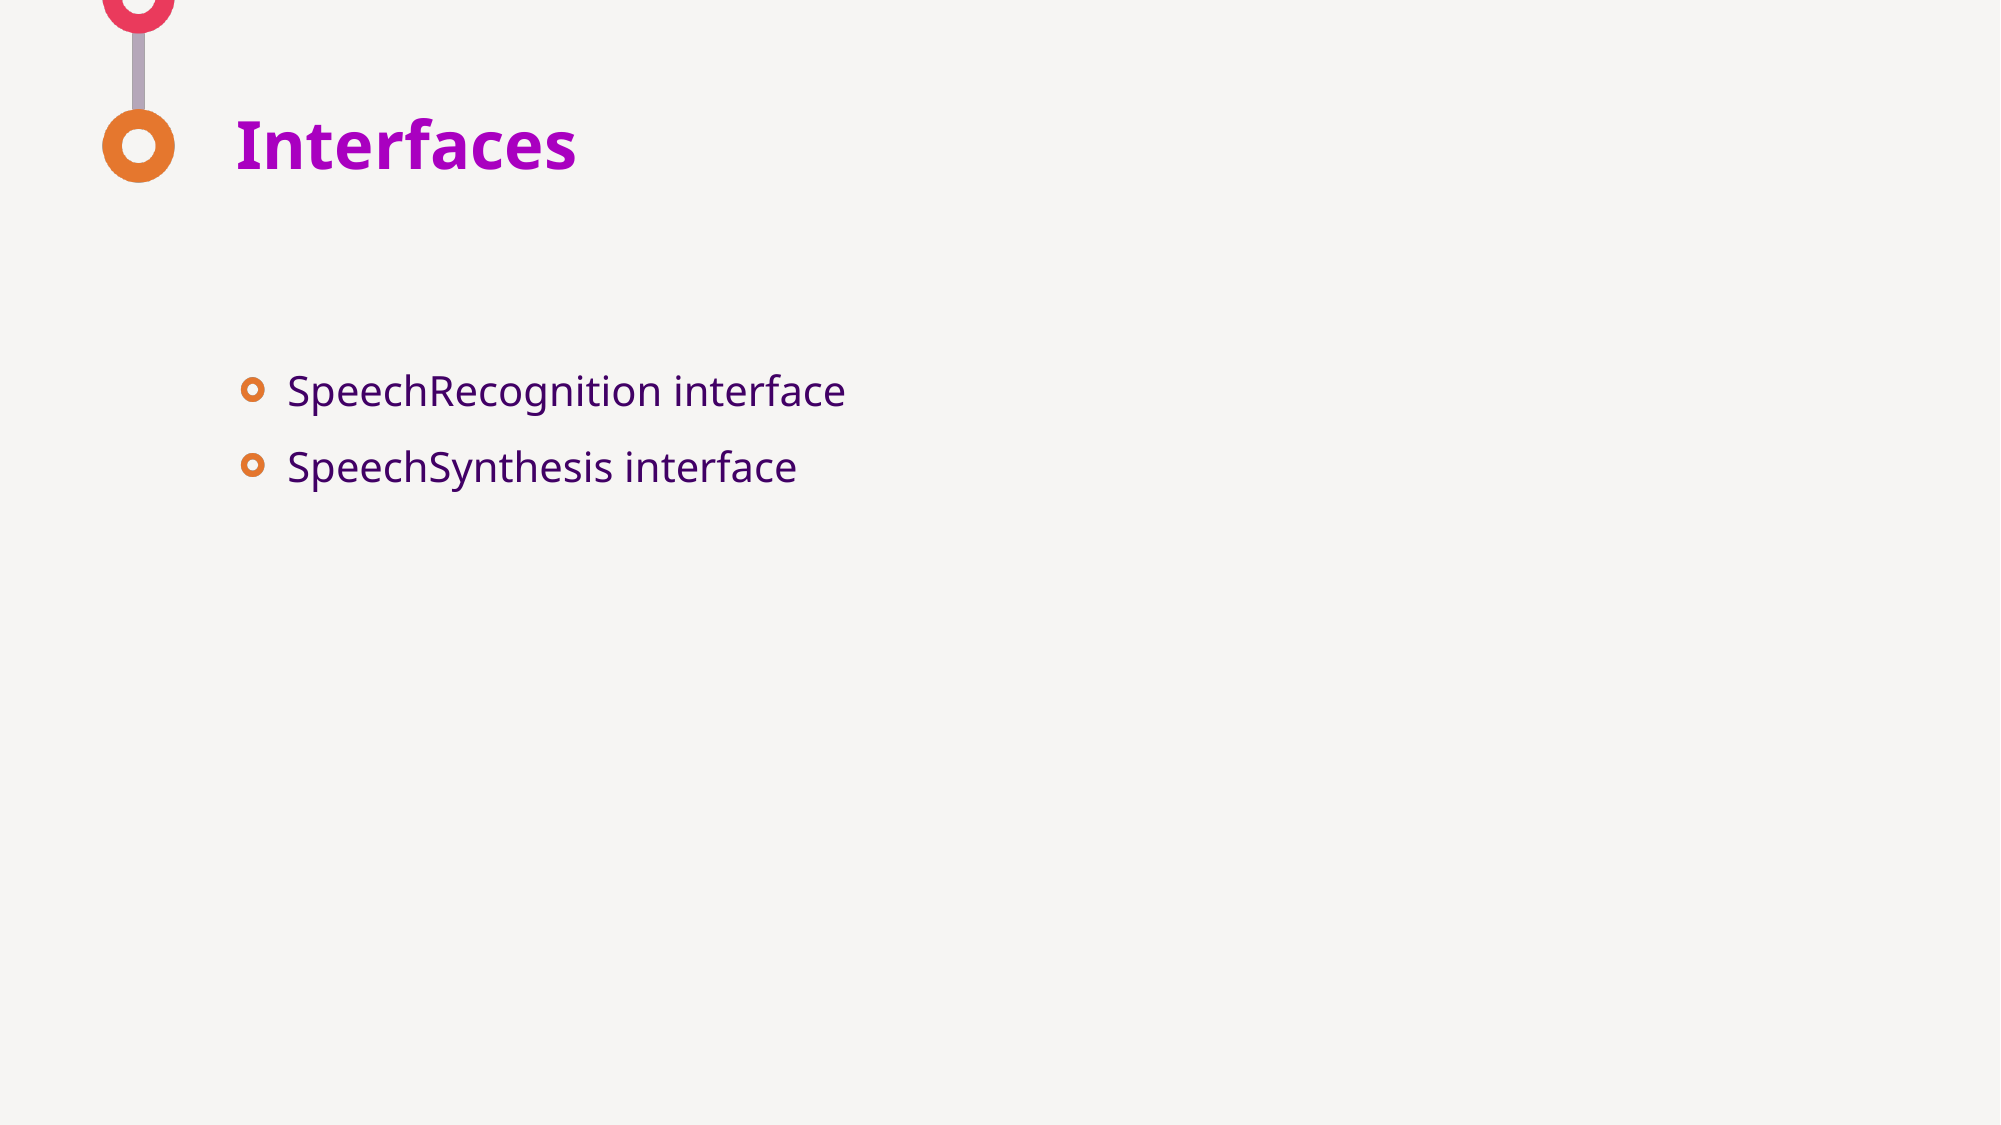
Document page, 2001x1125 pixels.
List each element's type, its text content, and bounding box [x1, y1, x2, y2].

picture [100, 0, 179, 192]
title Interfaces [236, 111, 1388, 278]
picture [236, 447, 283, 483]
picture [236, 371, 283, 408]
list SpeechRecognition interface SpeechSynthesis interface [236, 359, 1387, 1014]
